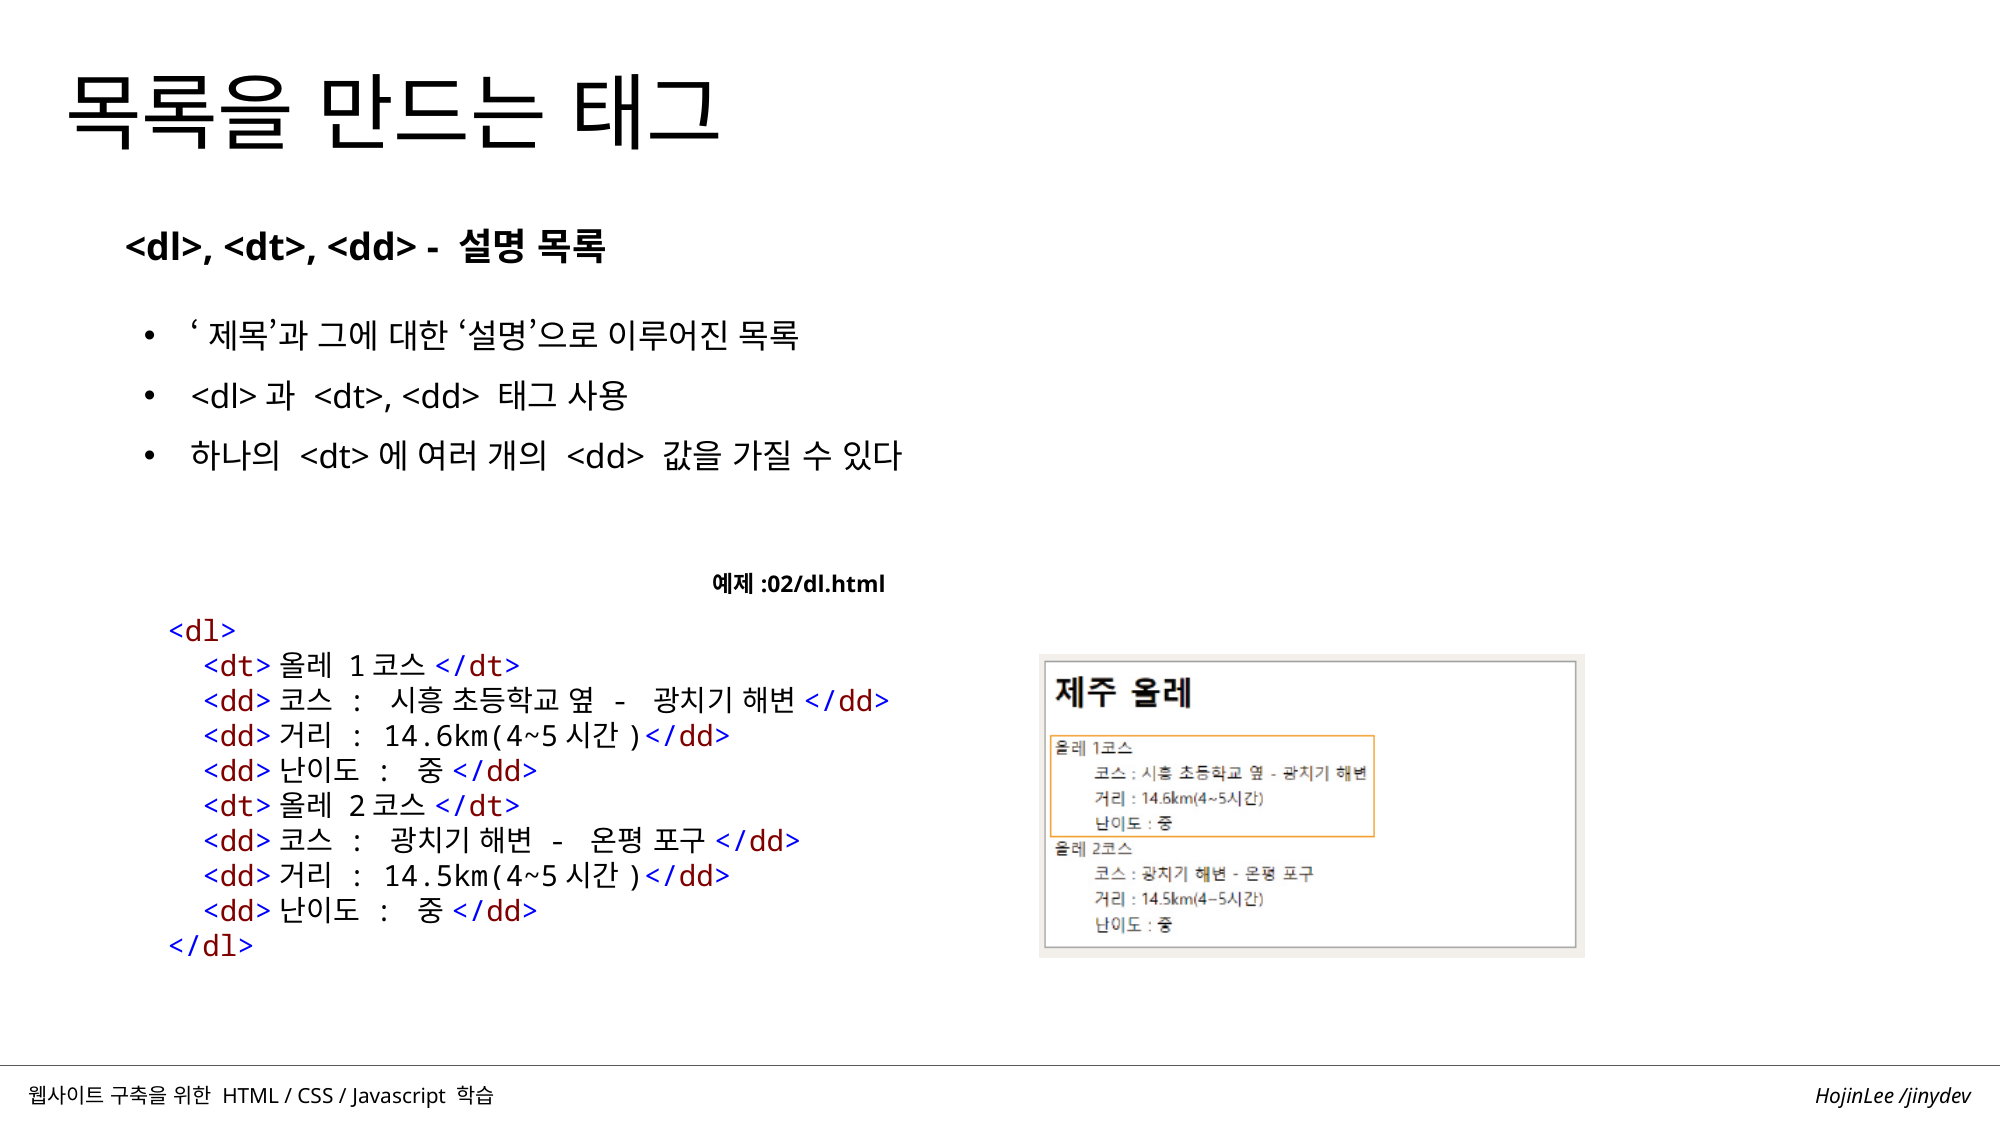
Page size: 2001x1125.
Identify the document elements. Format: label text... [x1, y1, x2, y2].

text_box 웹사이트 구축을 위한 HTML / CSS / Javascript 학습 [14, 1074, 647, 1115]
text_box <dl> <dt>올레 1코스</dt> <dd>코스 : 시흥 초등학교 옆 - 광치기 해변</dd> <dd>거리 : 14.6km(4~5시간)</dd> <dd>난이도 : 중</dd> <dt>올레 2코스</dt> <dd>코스 : 광치기 해변 - 온평 포구</dd> <dd>거리 : 14.5km(4~5시간)</dd> <dd>난이도 : 중</dd> </dl> [152, 605, 951, 970]
picture [1039, 654, 1585, 958]
text_box HojinLee /jinydev [1522, 1074, 1986, 1115]
text_box <dl>, <dt>, <dd> - 설명 목록 [110, 215, 810, 276]
text_box ‘제목’과 그에 대한 ‘설명’으로 이루어진 목록 <dl>과 <dt>, <dd> 태그 사용 하나의 <dt>에 여러 개의 <dd> 값을 가질 수 있다 [129, 287, 993, 483]
text_box 예제:02/dl.html [698, 562, 927, 605]
text_box 목록을 만드는 태그 [50, 52, 1250, 168]
